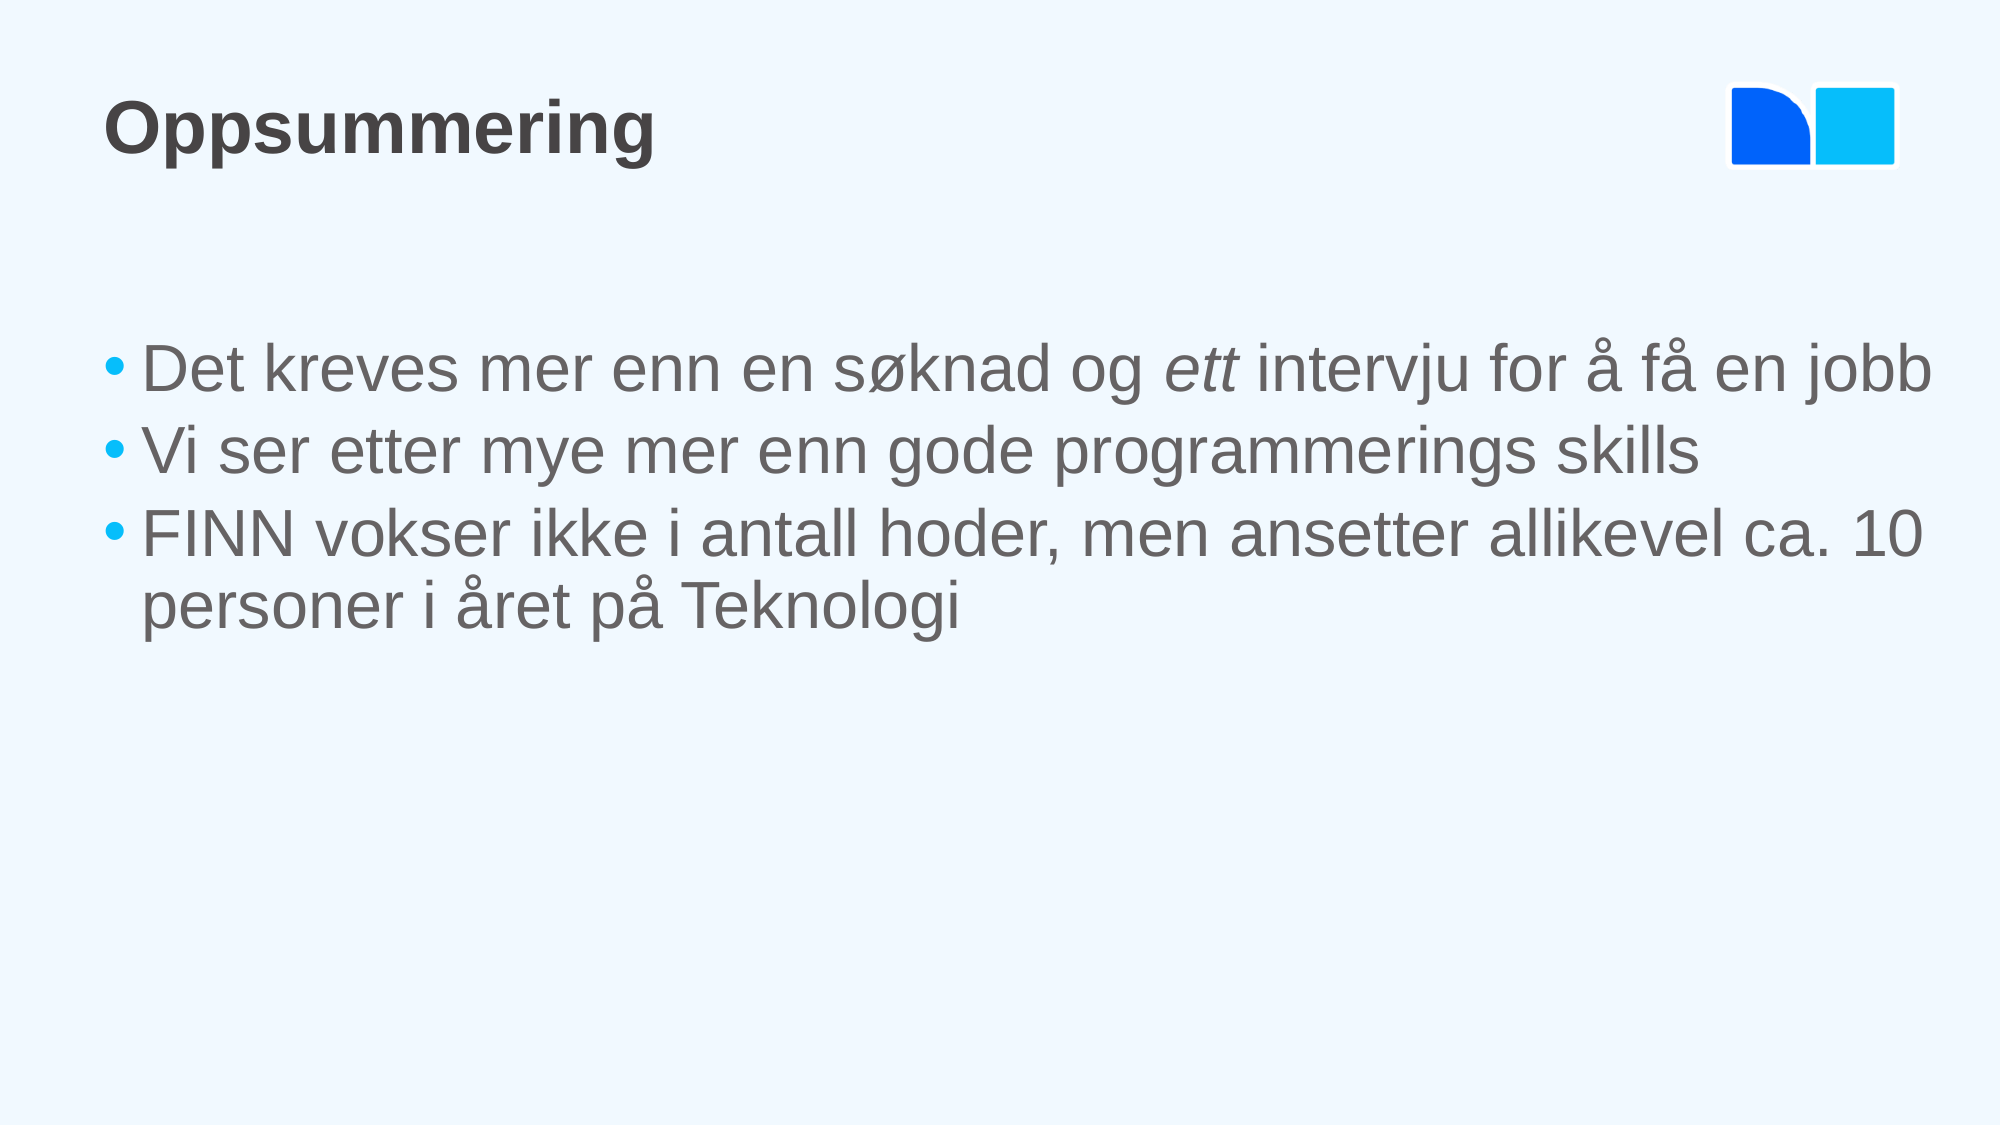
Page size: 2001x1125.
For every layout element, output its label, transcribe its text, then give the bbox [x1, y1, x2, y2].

list Det kreves mer enn en søknad og ett intervju for å få en jobb Vi ser etter mye mer enn gode programmerings skills FINN vokser ikke i antall hoder, men ansetter allikevel ca. 10 personer i året på Teknologi [103, 333, 1953, 1007]
title Oppsummering [103, 88, 1690, 254]
picture [1725, 81, 1900, 170]
